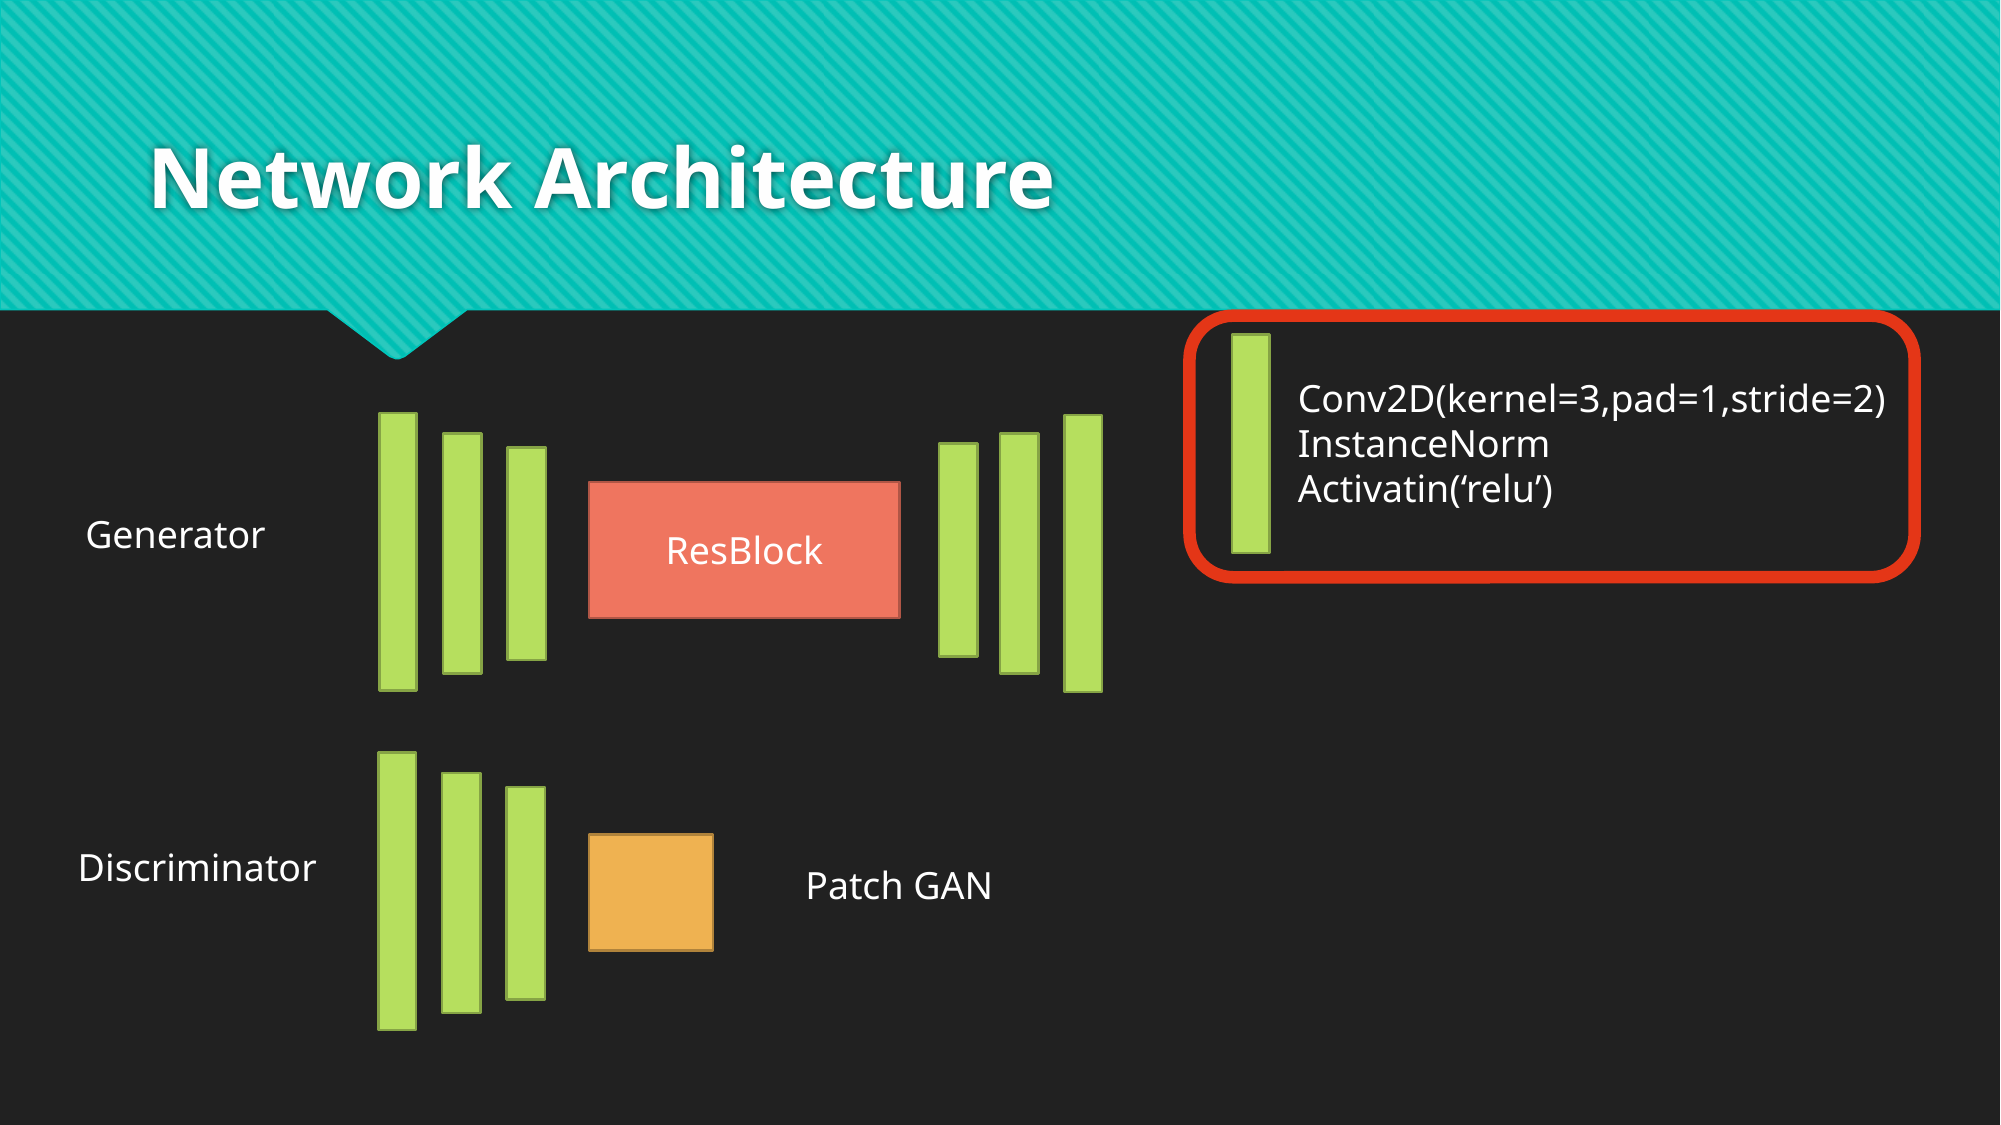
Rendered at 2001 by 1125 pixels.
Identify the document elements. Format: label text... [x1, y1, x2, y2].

text_box Discriminator [63, 836, 332, 896]
text_box [506, 446, 547, 661]
text_box Generator [70, 504, 281, 564]
text_box [505, 786, 546, 1001]
text_box [378, 412, 418, 692]
text_box [588, 833, 714, 952]
text_box [938, 442, 979, 658]
text_box [441, 772, 482, 1014]
text_box [999, 432, 1040, 675]
text_box [1188, 314, 1916, 579]
text_box Patch GAN [790, 854, 1009, 915]
text_box [442, 432, 483, 675]
title Network Architecture [132, 73, 1868, 233]
text_box [1063, 414, 1103, 693]
text_box ResBlock [588, 481, 901, 619]
text_box [377, 751, 417, 1031]
